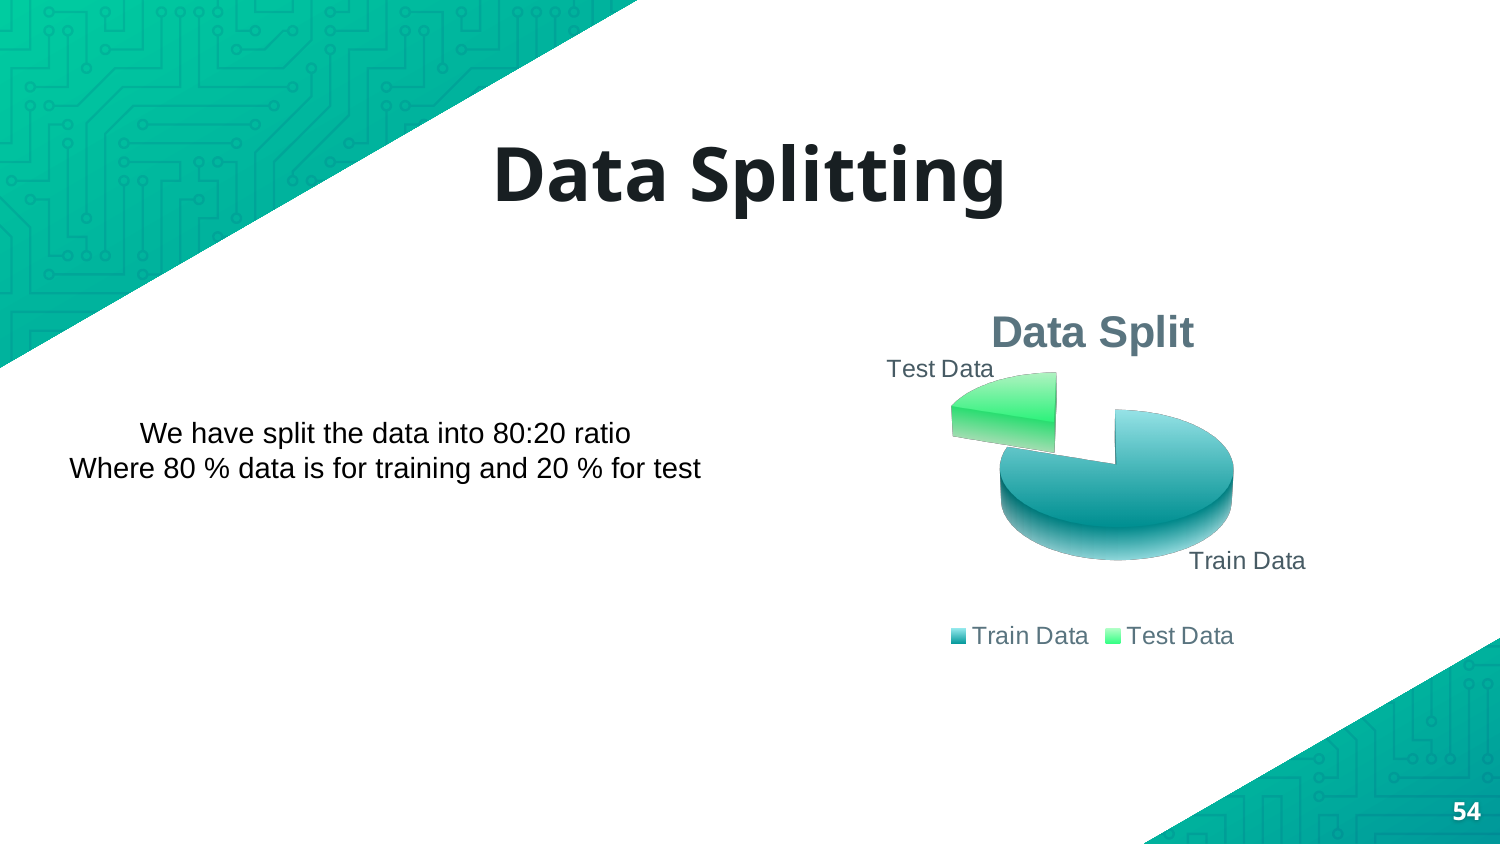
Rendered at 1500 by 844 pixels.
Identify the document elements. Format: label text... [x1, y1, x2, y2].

text_box We have split the data into 80:20 ratio Where 80 % data is for training and 20 % for test [21, 406, 726, 527]
slide_number 54 [1391, 779, 1482, 844]
chart [731, 279, 1454, 656]
title Data Splitting [140, 137, 1360, 219]
